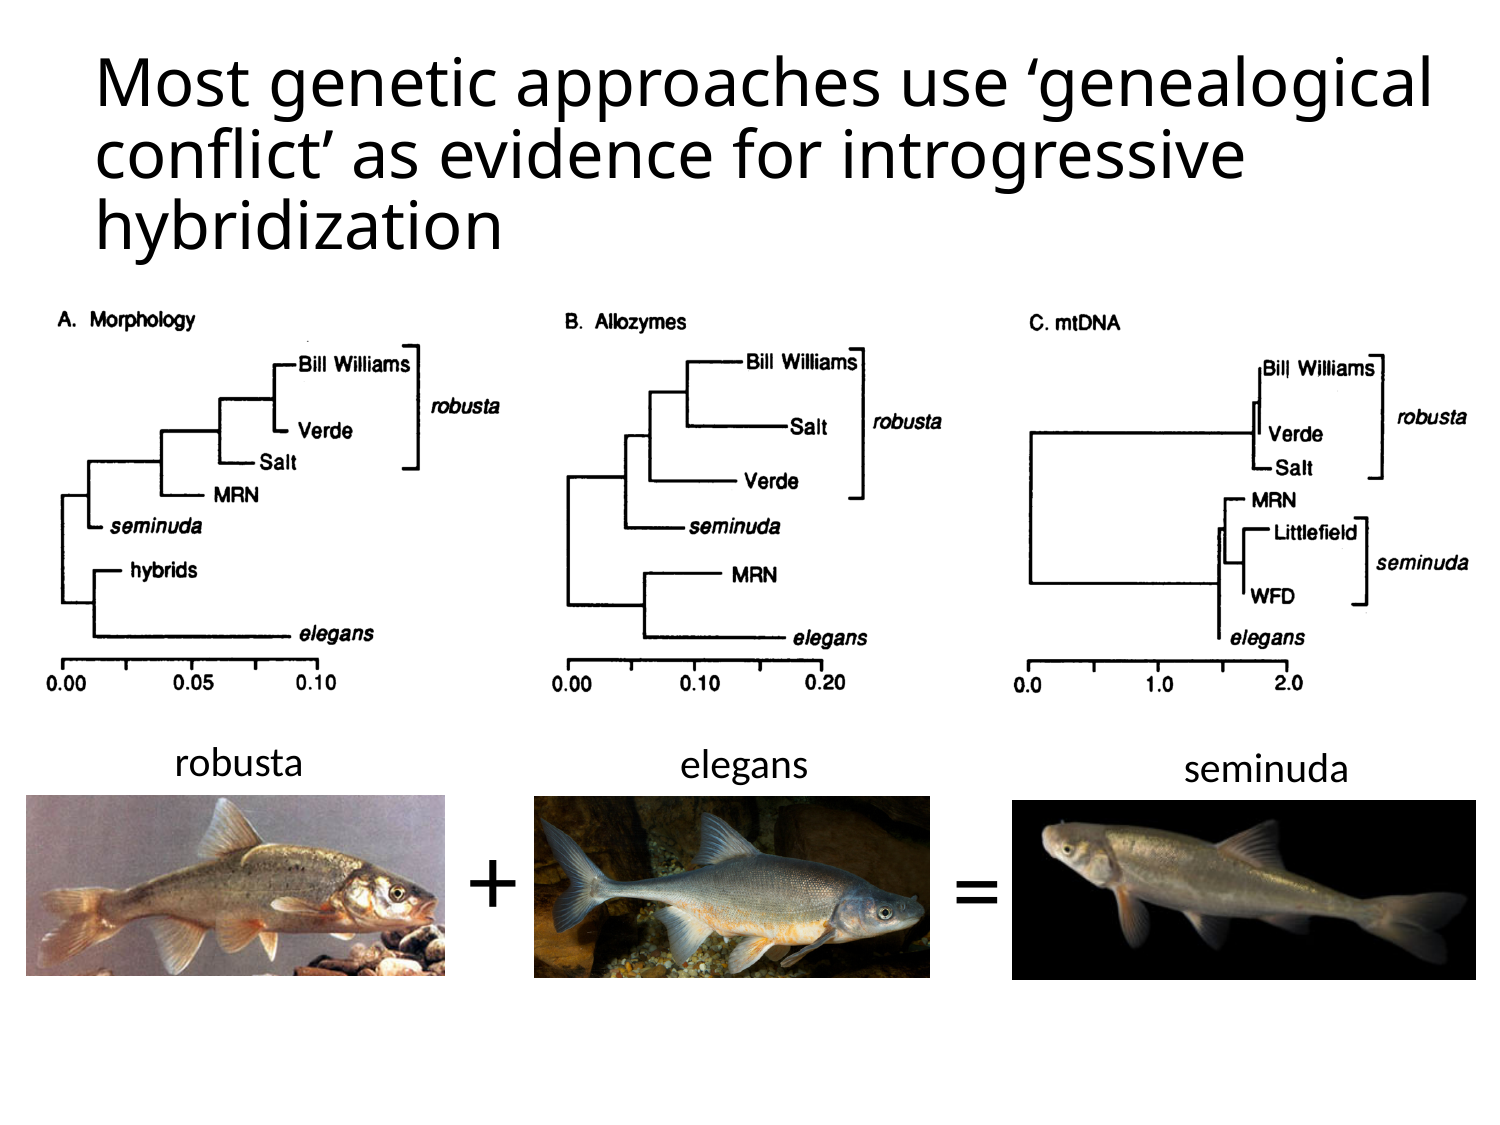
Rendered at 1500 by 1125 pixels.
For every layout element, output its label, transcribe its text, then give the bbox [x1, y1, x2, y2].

picture [26, 795, 445, 976]
picture [28, 291, 1485, 710]
text_box robusta [159, 727, 373, 793]
text_box = [937, 816, 1012, 952]
picture [1012, 800, 1476, 980]
picture [534, 796, 930, 978]
text_box Most genetic approaches use ‘genealogical conflict’ as evidence for introgressive hybridization [79, 51, 1480, 262]
text_box + [453, 808, 533, 944]
text_box seminuda [1168, 733, 1408, 798]
text_box elegans [665, 729, 843, 795]
